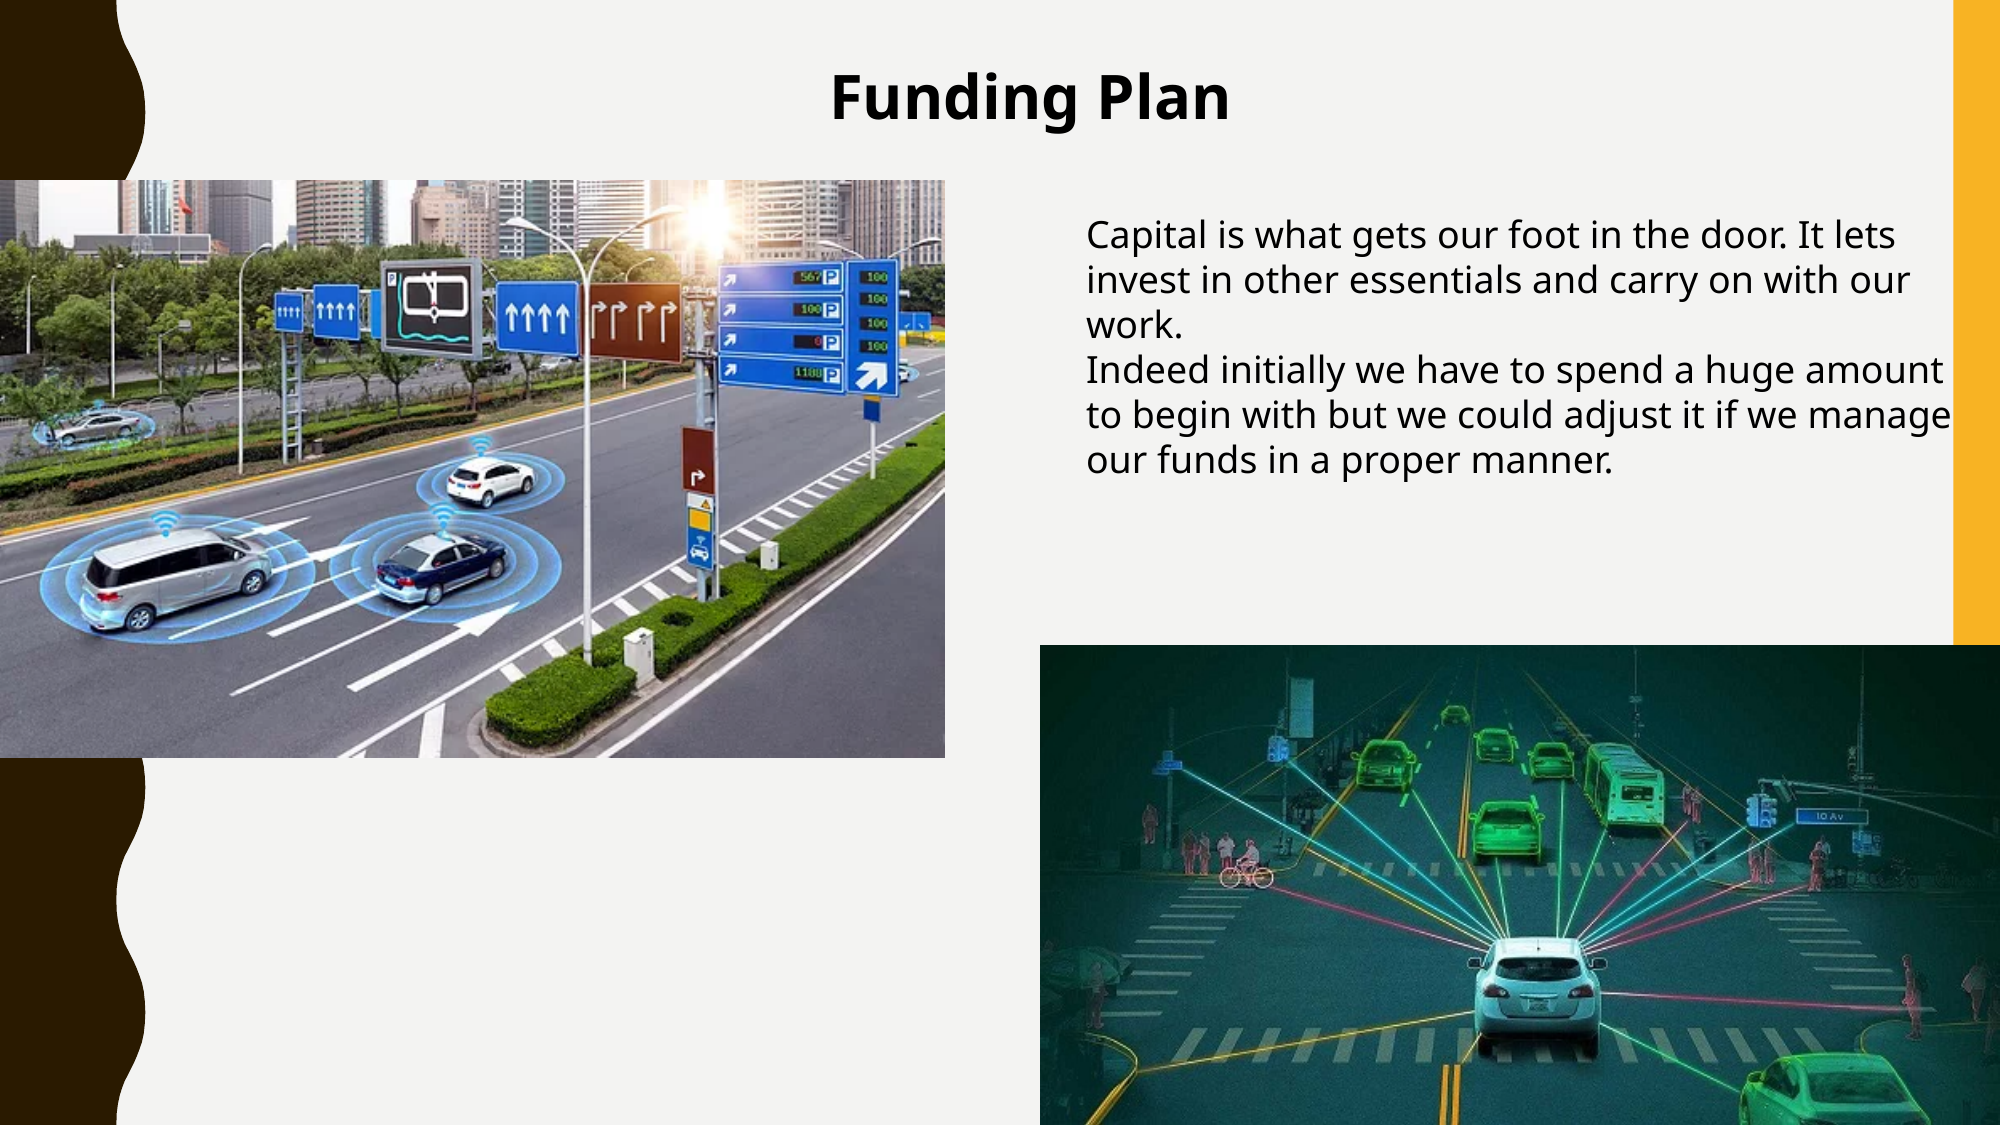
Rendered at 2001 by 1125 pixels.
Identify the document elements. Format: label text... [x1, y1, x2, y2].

text_box Capital is what gets our foot in the door. It lets invest in other essentials and carry on with our work. Indeed initially we have to spend a huge amount to begin with but we could adjust it if we manage our funds in a proper manner. [1071, 203, 2000, 489]
picture [0, 180, 945, 758]
text_box Funding Plan [814, 50, 1586, 140]
picture [1040, 645, 2000, 1125]
